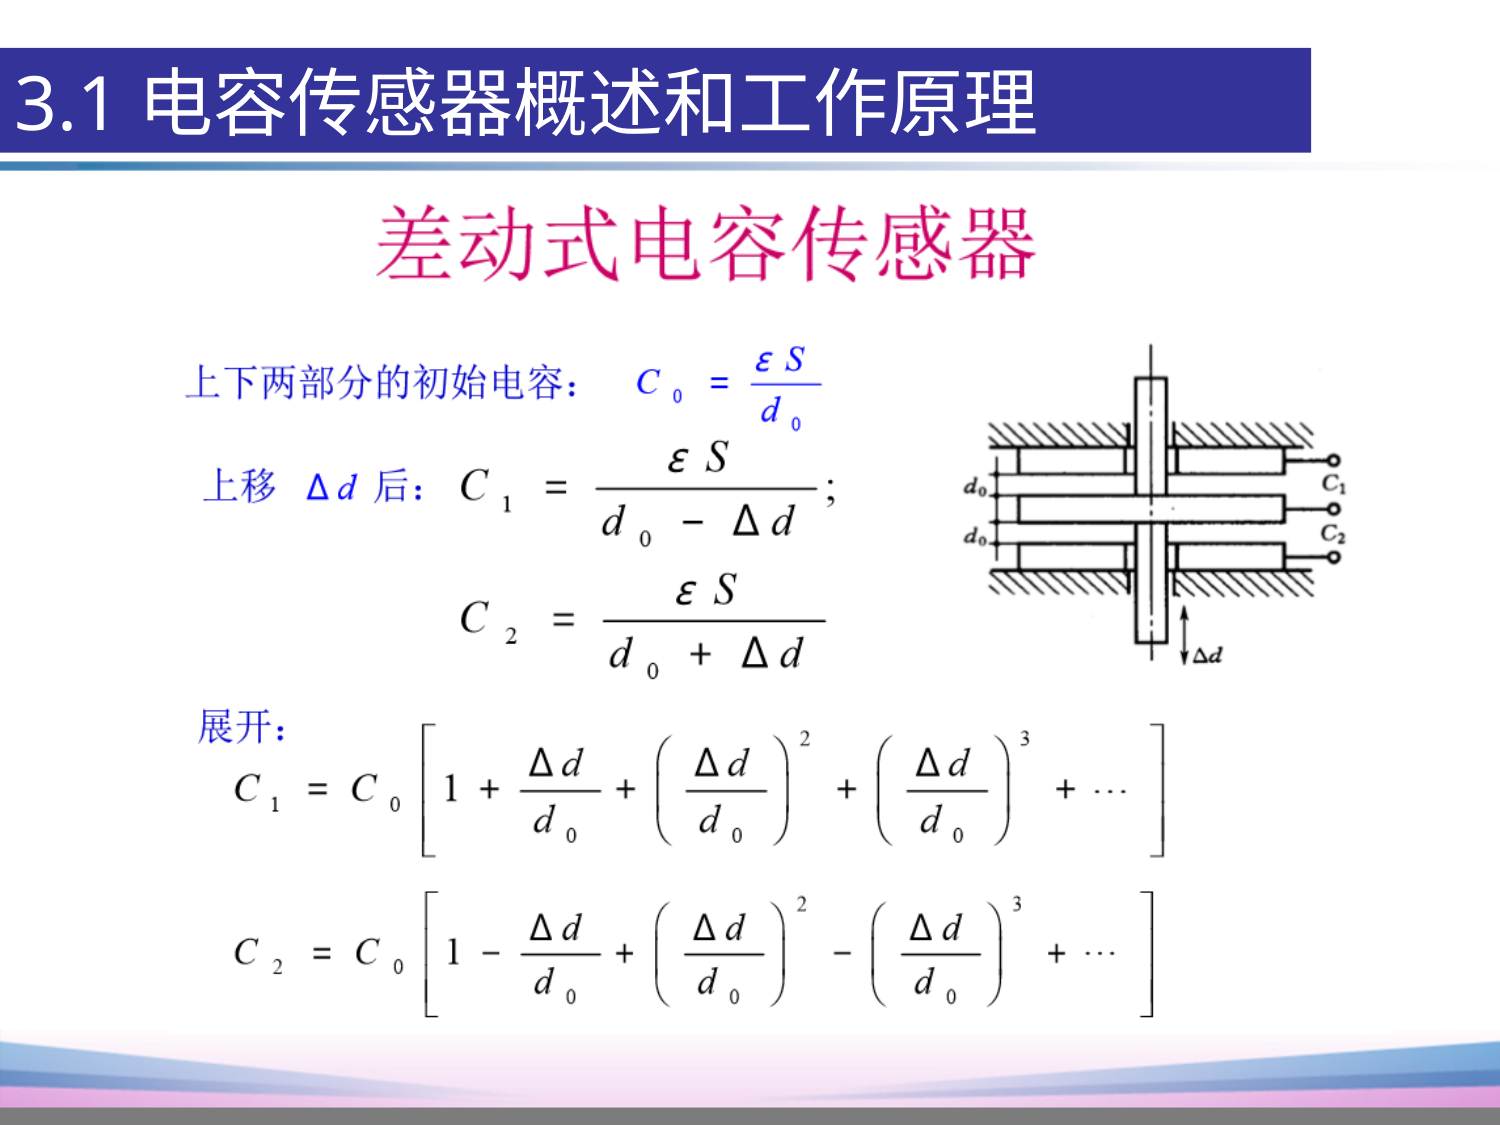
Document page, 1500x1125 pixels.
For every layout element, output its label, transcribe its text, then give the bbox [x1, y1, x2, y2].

picture [0, 0, 1500, 1125]
text_box 3.1电容传感器概述和工作原理 [0, 47, 1312, 153]
